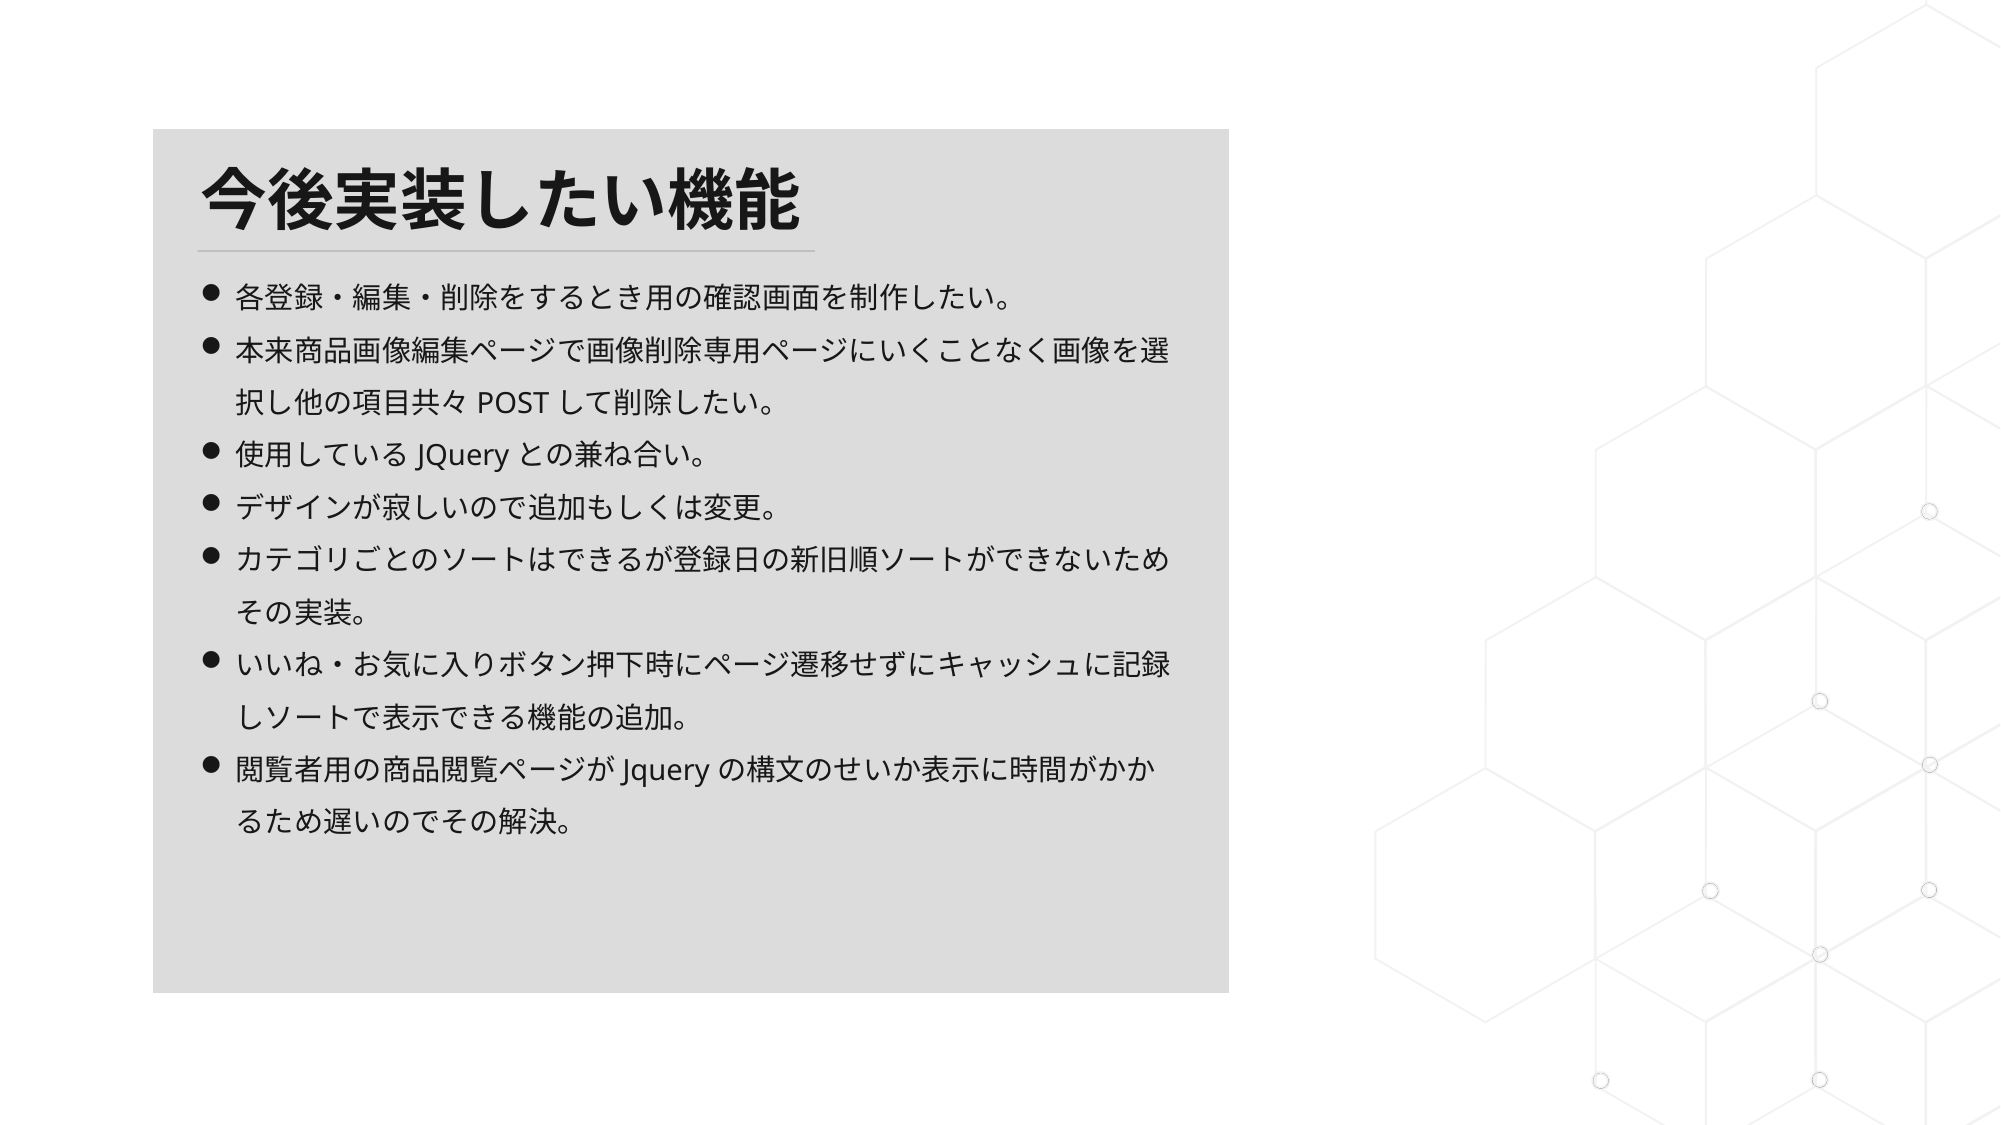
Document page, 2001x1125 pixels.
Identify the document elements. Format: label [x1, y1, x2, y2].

picture [153, 129, 1229, 993]
